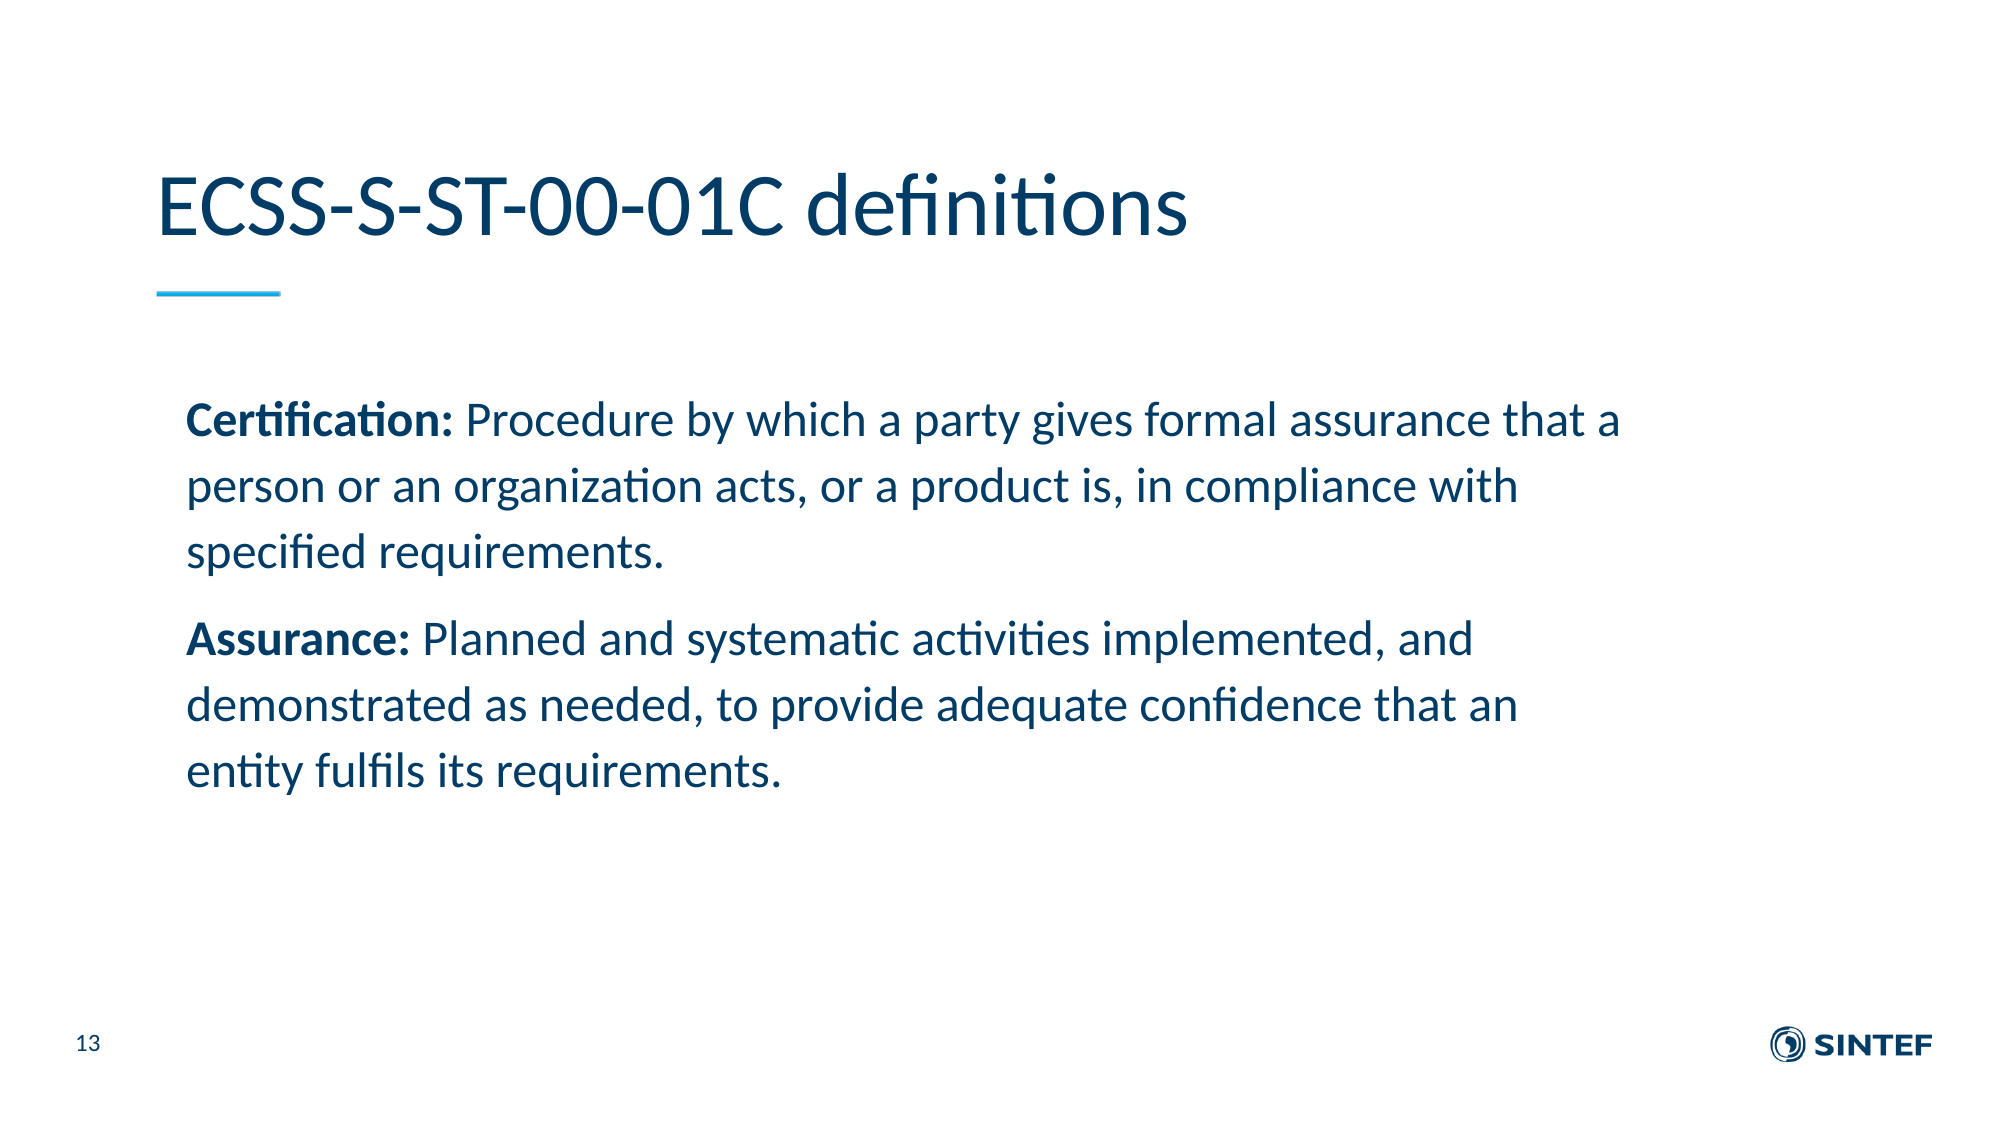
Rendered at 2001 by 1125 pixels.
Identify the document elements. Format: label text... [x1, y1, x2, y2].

title ECSS-S-ST-00-01C definitions [156, 145, 1634, 298]
picture [1770, 1026, 1932, 1062]
list Certification: Procedure by which a party gives formal assurance that a person or an organization acts, or a product is, in compliance with specified requirements. Assurance: Planned and systematic activities implemented, and demonstrated as needed, to provide adequate confidence that an entity fulfils its requirements. [156, 380, 1634, 1005]
slide_number 13 [75, 1026, 126, 1057]
